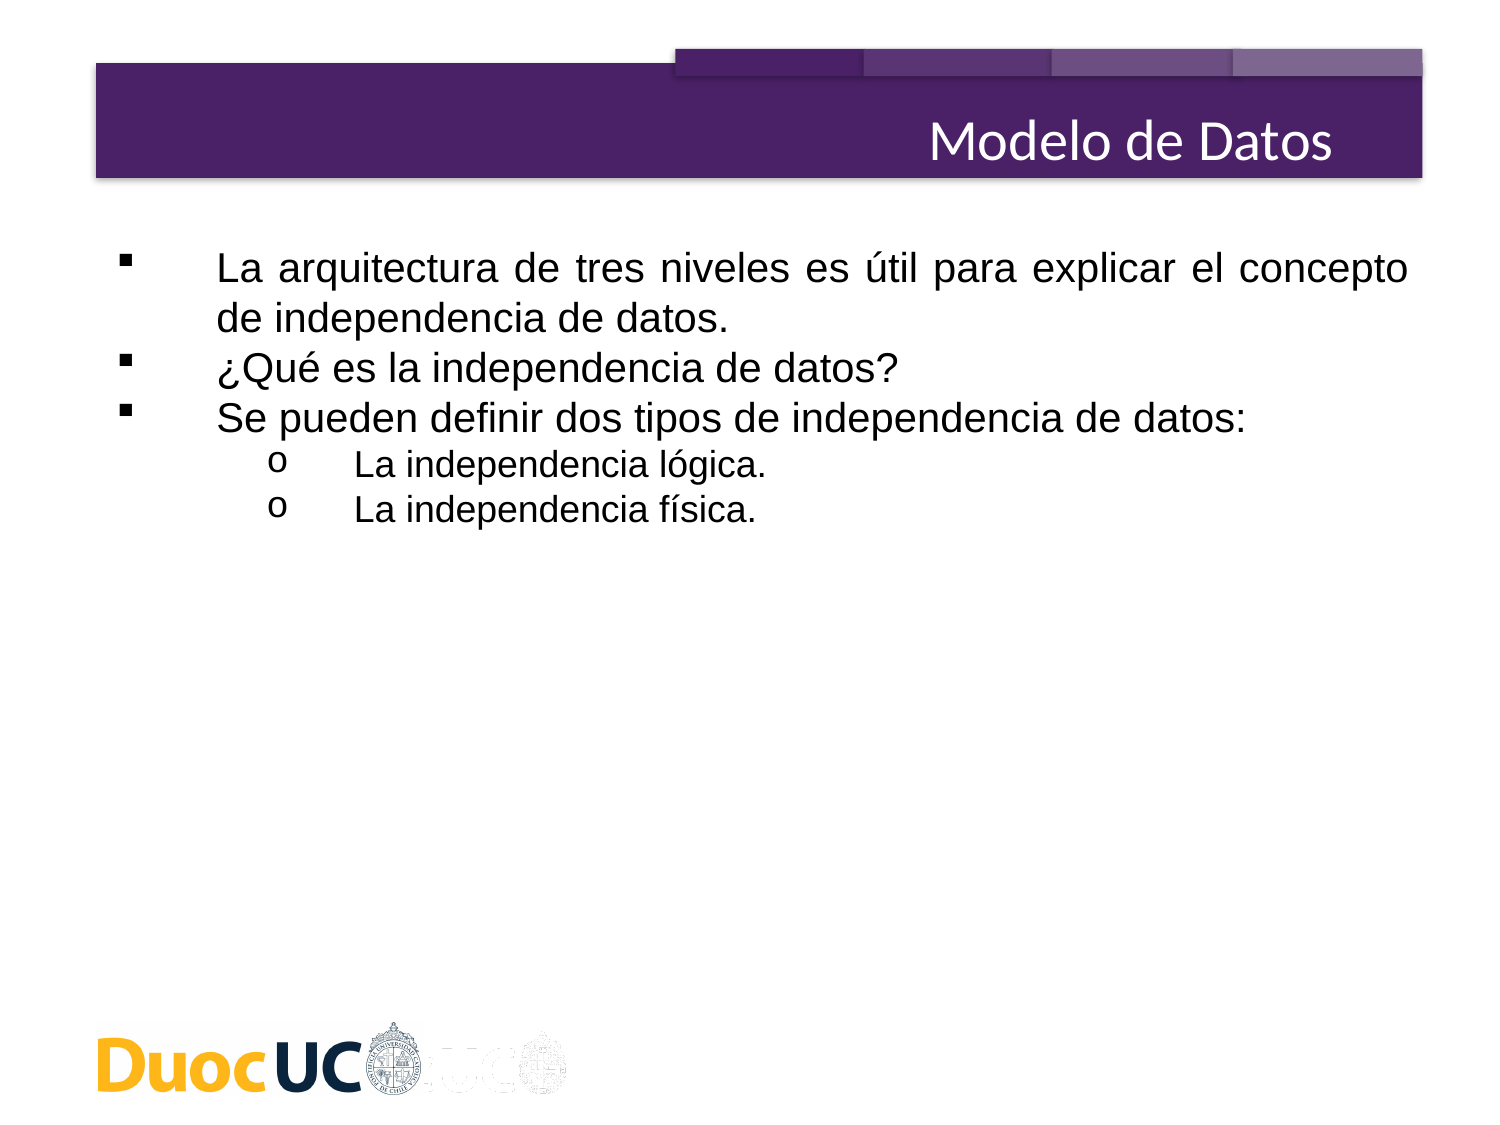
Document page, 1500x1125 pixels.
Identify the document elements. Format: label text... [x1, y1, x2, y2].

picture [96, 1021, 566, 1095]
text_box La arquitectura de tres niveles es útil para explicar el concepto de independencia de datos. ¿Qué es la independencia de datos? Se pueden definir dos tipos de independencia de datos: La independencia lógica. La independencia física. [101, 232, 1425, 583]
text_box Modelo de Datos [733, 95, 1349, 180]
